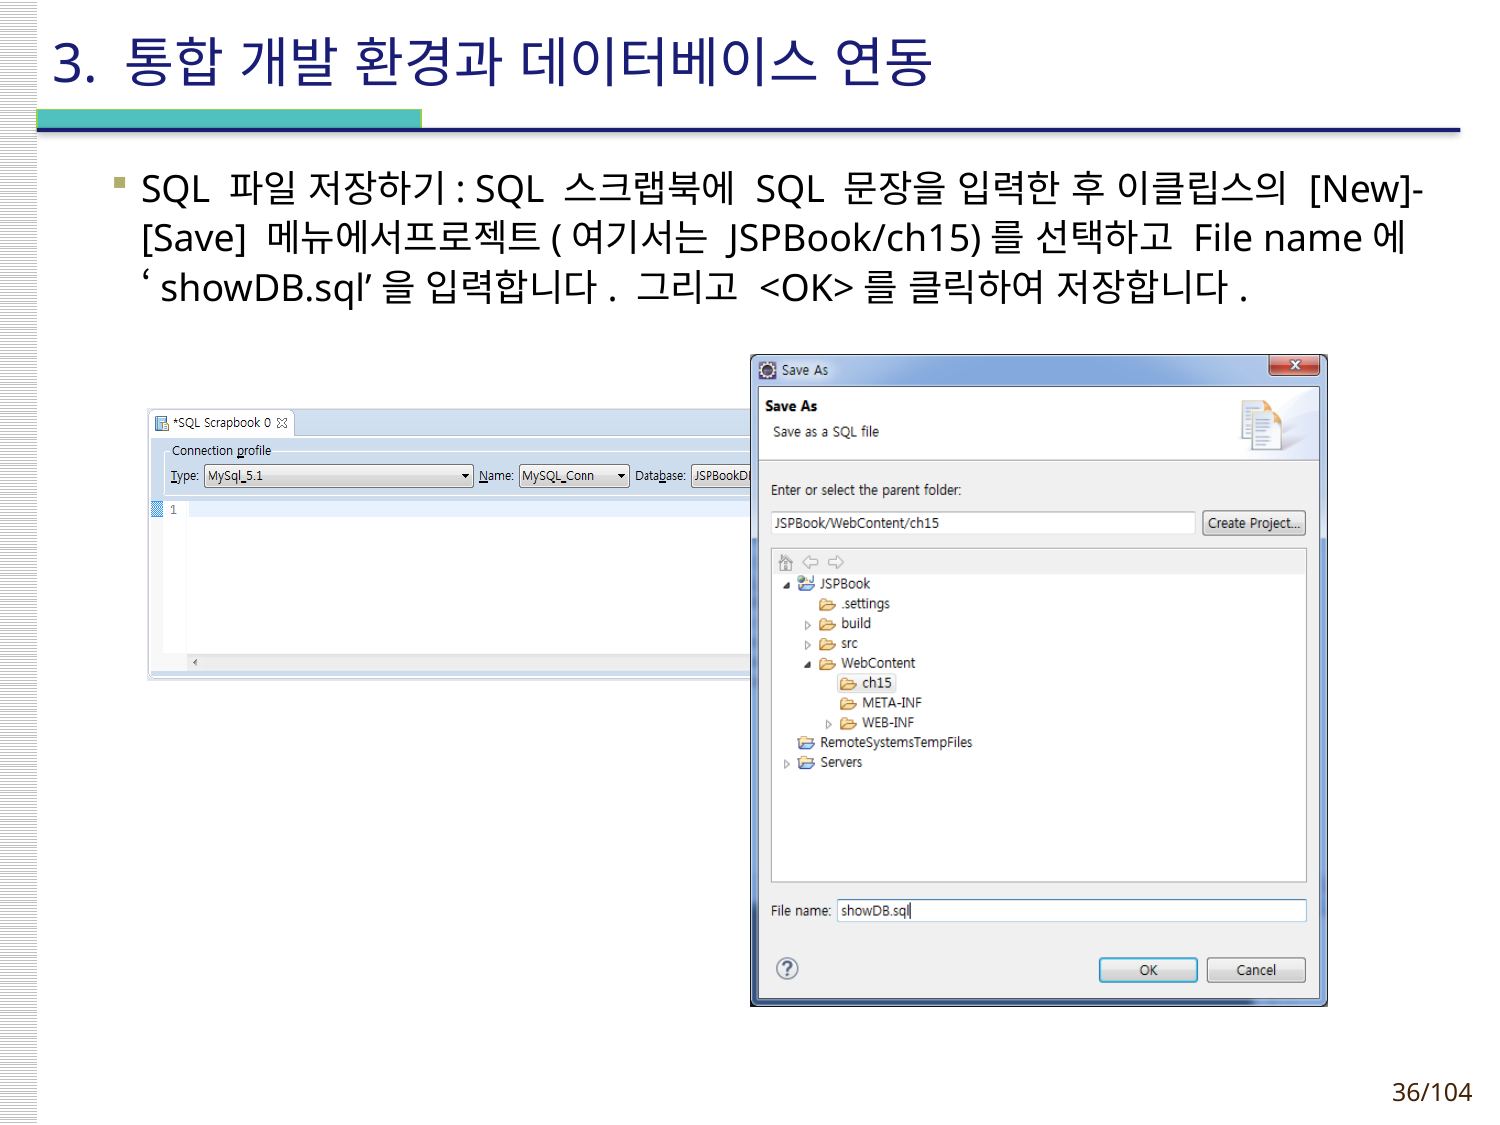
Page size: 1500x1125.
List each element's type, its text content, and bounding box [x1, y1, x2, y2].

title 3. 통합 개발 환경과 데이터베이스 연동 [37, 13, 1278, 109]
list SQL 파일 저장하기: SQL 스크랩북에 SQL 문장을 입력한 후 이클립스의 [New]-[Save] 메뉴에서프로젝트(여기서는 JSPBook/ch15)를 선택하고 File name에 ‘showDB.sql’을 입력합니다. 그리고 <OK>를 클릭하여 저장합니다. [37, 152, 1463, 1091]
picture [147, 354, 1328, 1007]
